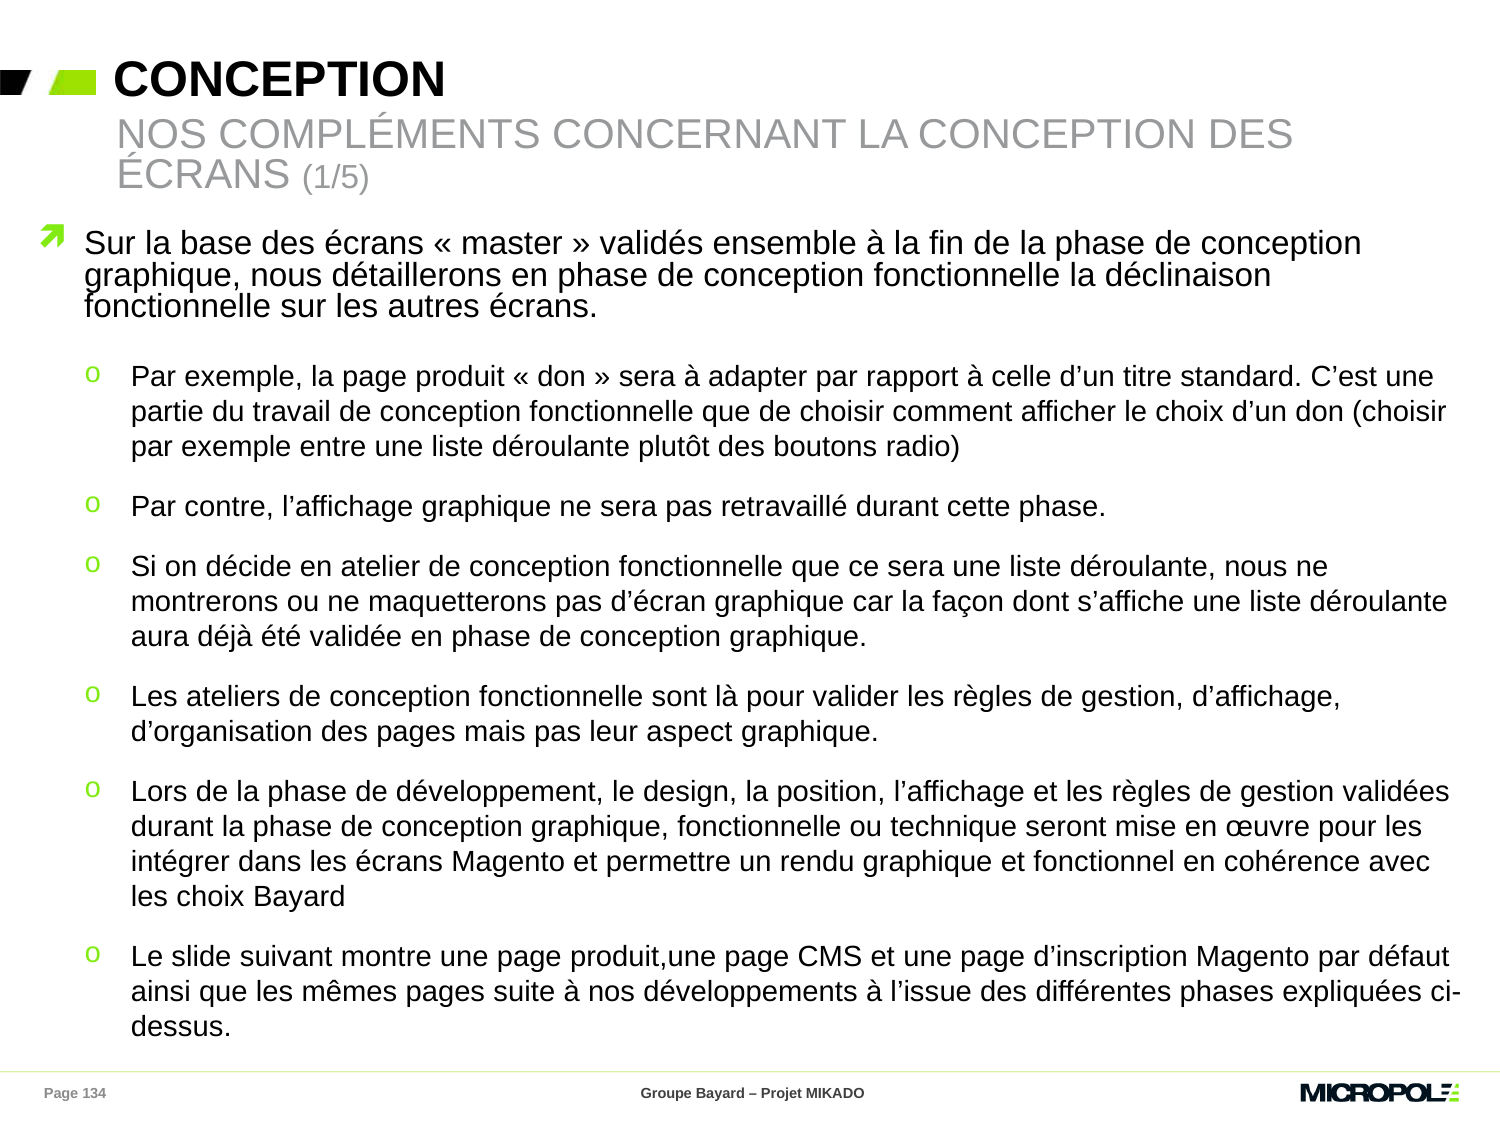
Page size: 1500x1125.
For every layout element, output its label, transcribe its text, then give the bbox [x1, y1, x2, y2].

list Sur la base des écrans « master » validés ensemble à la fin de la phase de conception graphique, nous détaillerons en phase de conception fonctionnelle la déclinaison fonctionnelle sur les autres écrans. Par exemple, la page produit « don » sera à adapter par rapport à celle d’un titre standard. C’est une partie du travail de conception fonctionnelle que de choisir comment afficher le choix d’un don (choisir par exemple entre une liste déroulante plutôt des boutons radio) Par contre, l’affichage graphique ne sera pas retravaillé durant cette phase. Si on décide en atelier de conception fonctionnelle que ce sera une liste déroulante, nous ne montrerons ou ne maquetterons pas d’écran graphique car la façon dont s’affiche une liste déroulante aura déjà été validée en phase de conception graphique. Les ateliers de conception fonctionnelle sont là pour valider les règles de gestion, d’affichage, d’organisation des pages mais pas leur aspect graphique. Lors de la phase de développement, le design, la position, l’affichage et les règles de gestion validées durant la phase de conception graphique, fonctionnelle ou technique seront mise en œuvre pour les intégrer dans les écrans Magento et permettre un rendu graphique et fonctionnel en cohérence avec les choix Bayard Le slide suivant montre une page produit,une page CMS et une page d’inscription Magento par défaut ainsi que les mêmes pages suite à nos développements à l’issue des différentes phases expliquées ci-dessus. [37, 228, 1469, 803]
picture [1300, 1083, 1459, 1102]
title Conception [113, 52, 1433, 108]
list Nos compléments concernant la conception des écrans (1/5) [116, 116, 1429, 145]
slide_number Page 134 [43, 1076, 394, 1109]
footer Groupe Bayard – Projet MIKADO [515, 1076, 991, 1109]
picture [0, 70, 96, 95]
